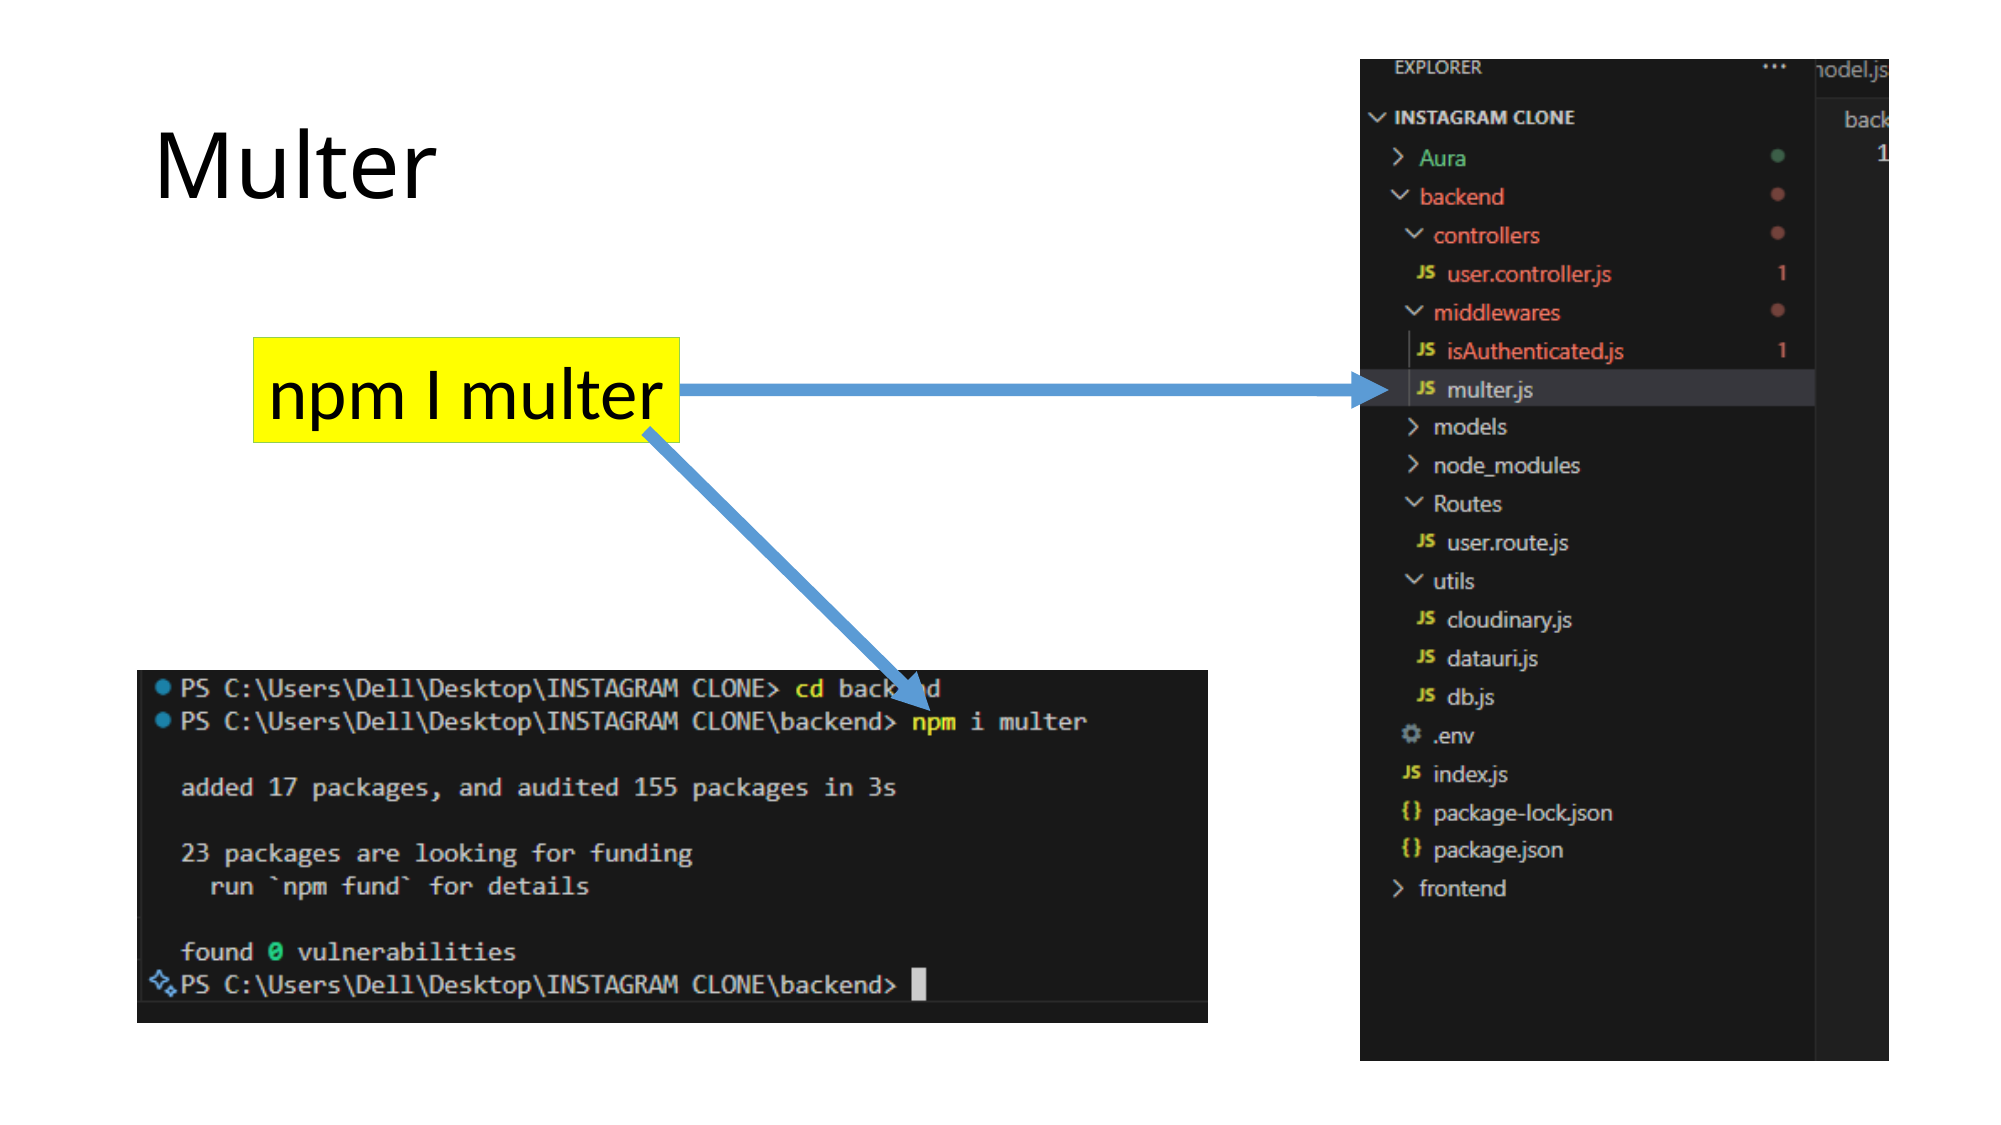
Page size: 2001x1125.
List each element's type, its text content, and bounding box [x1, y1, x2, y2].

text_box npm I multer [253, 337, 680, 443]
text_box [645, 430, 931, 711]
title Multer [137, 59, 1360, 278]
picture [1360, 59, 1889, 1061]
picture [137, 670, 1208, 1023]
